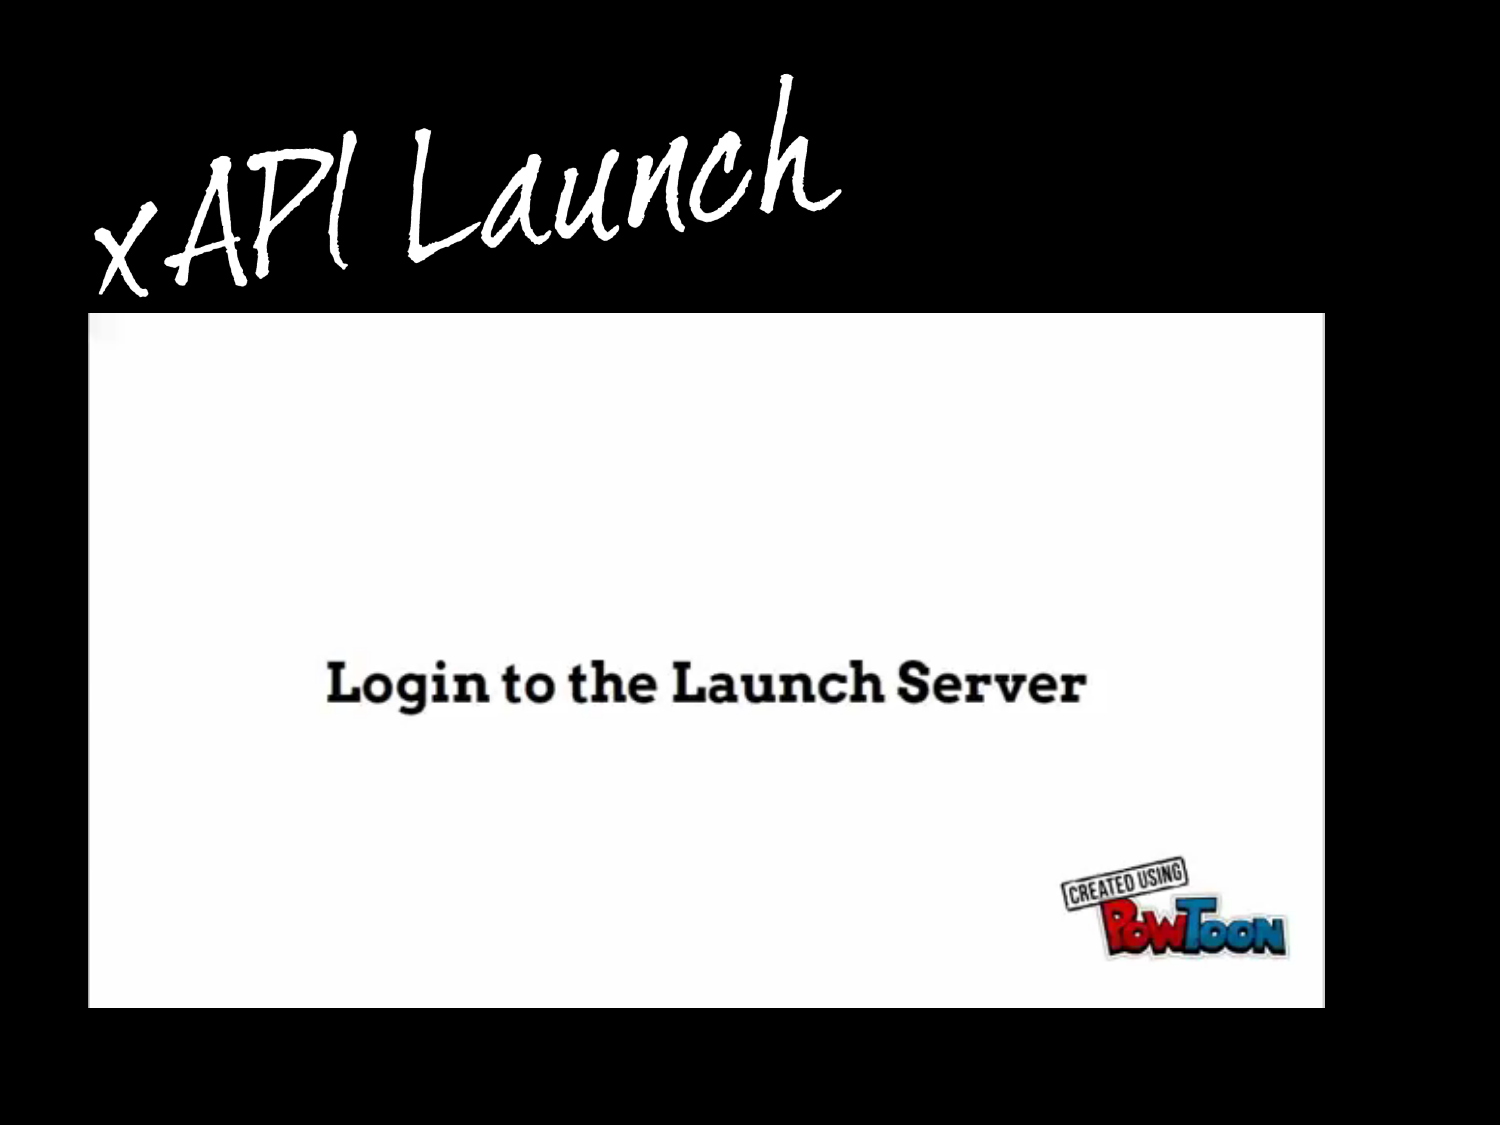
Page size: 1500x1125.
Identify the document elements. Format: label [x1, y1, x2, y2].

text_box [87, 312, 1326, 1009]
picture [0, 0, 973, 536]
